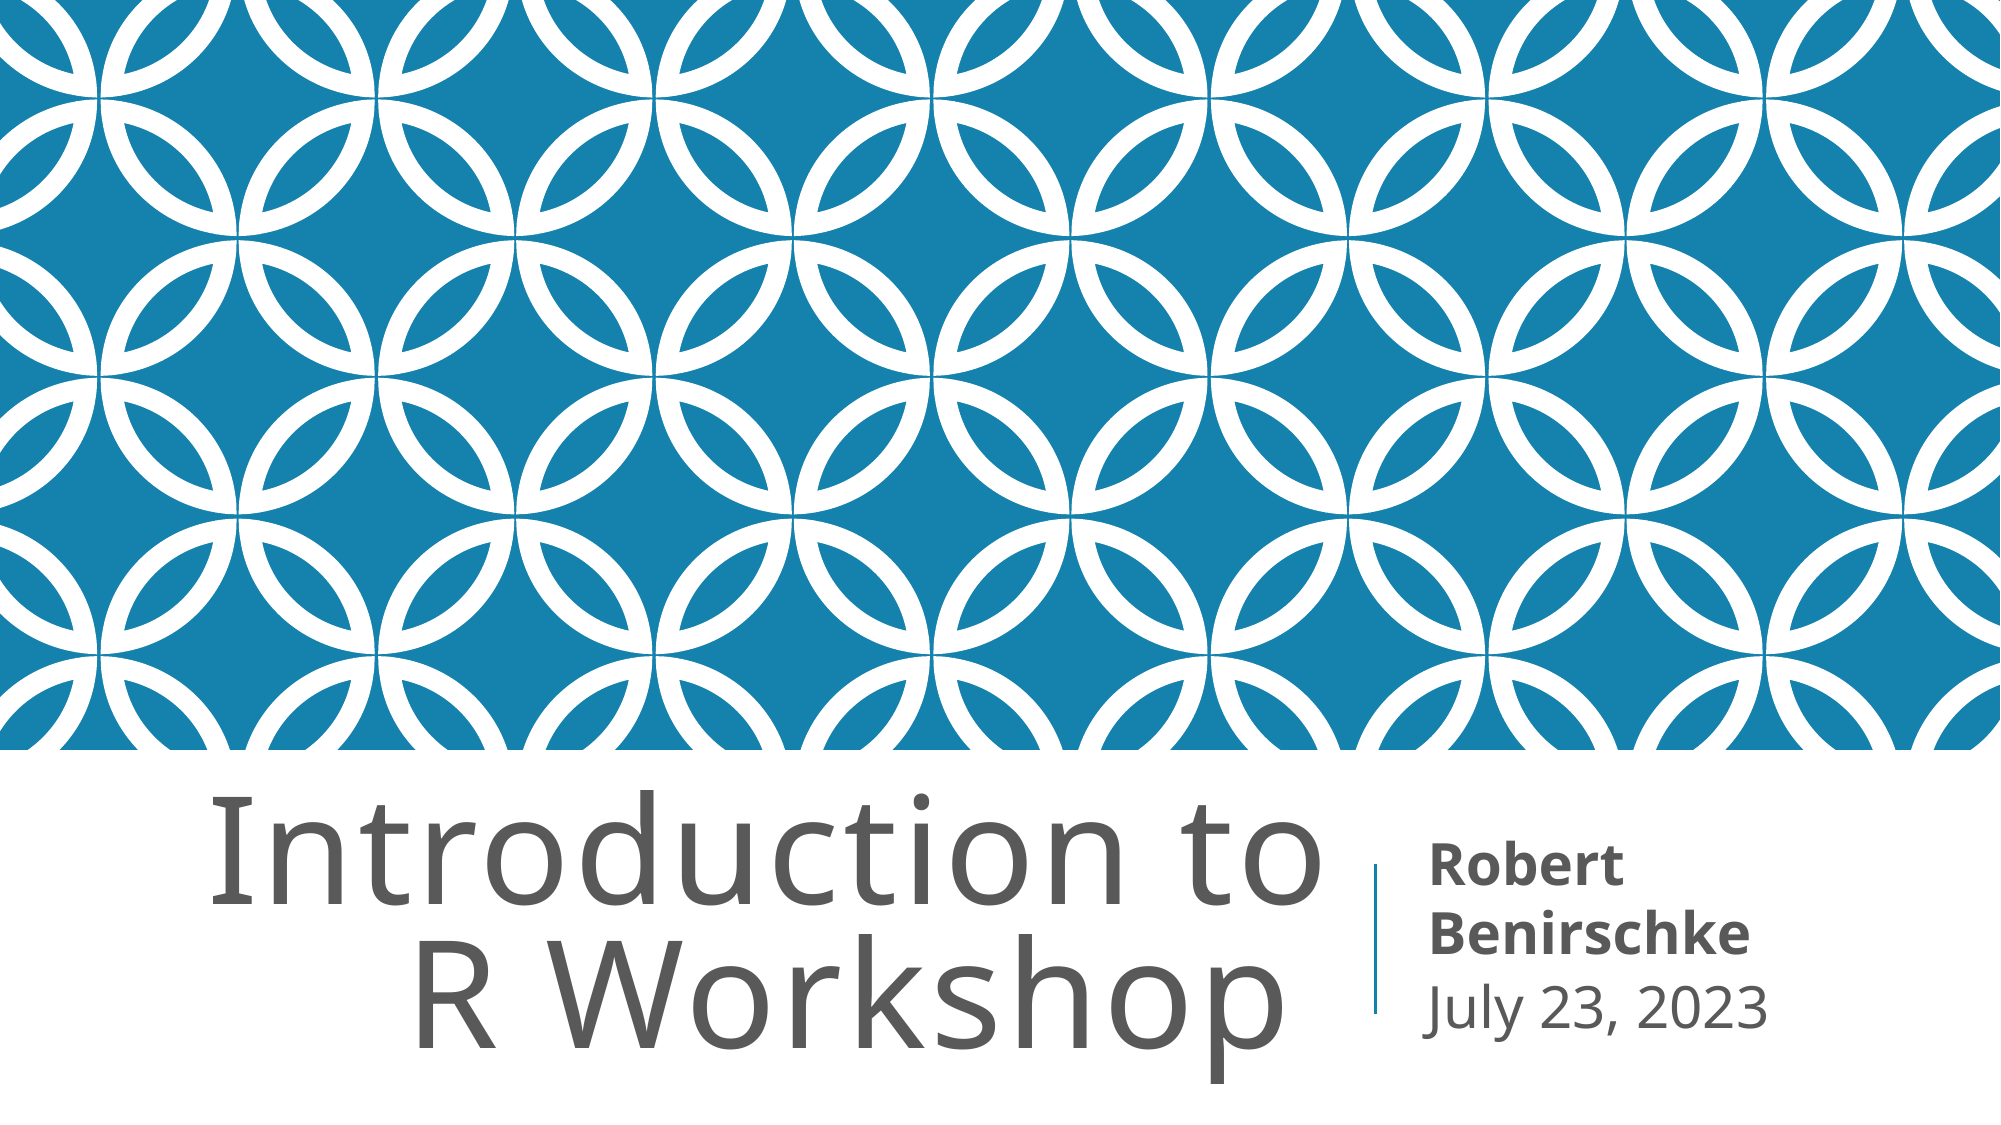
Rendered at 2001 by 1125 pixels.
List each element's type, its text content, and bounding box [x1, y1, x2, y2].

subtitle Robert Benirschke July 23, 2023 [1412, 813, 1938, 1054]
title Introduction to R Workshop [59, 813, 1350, 1054]
